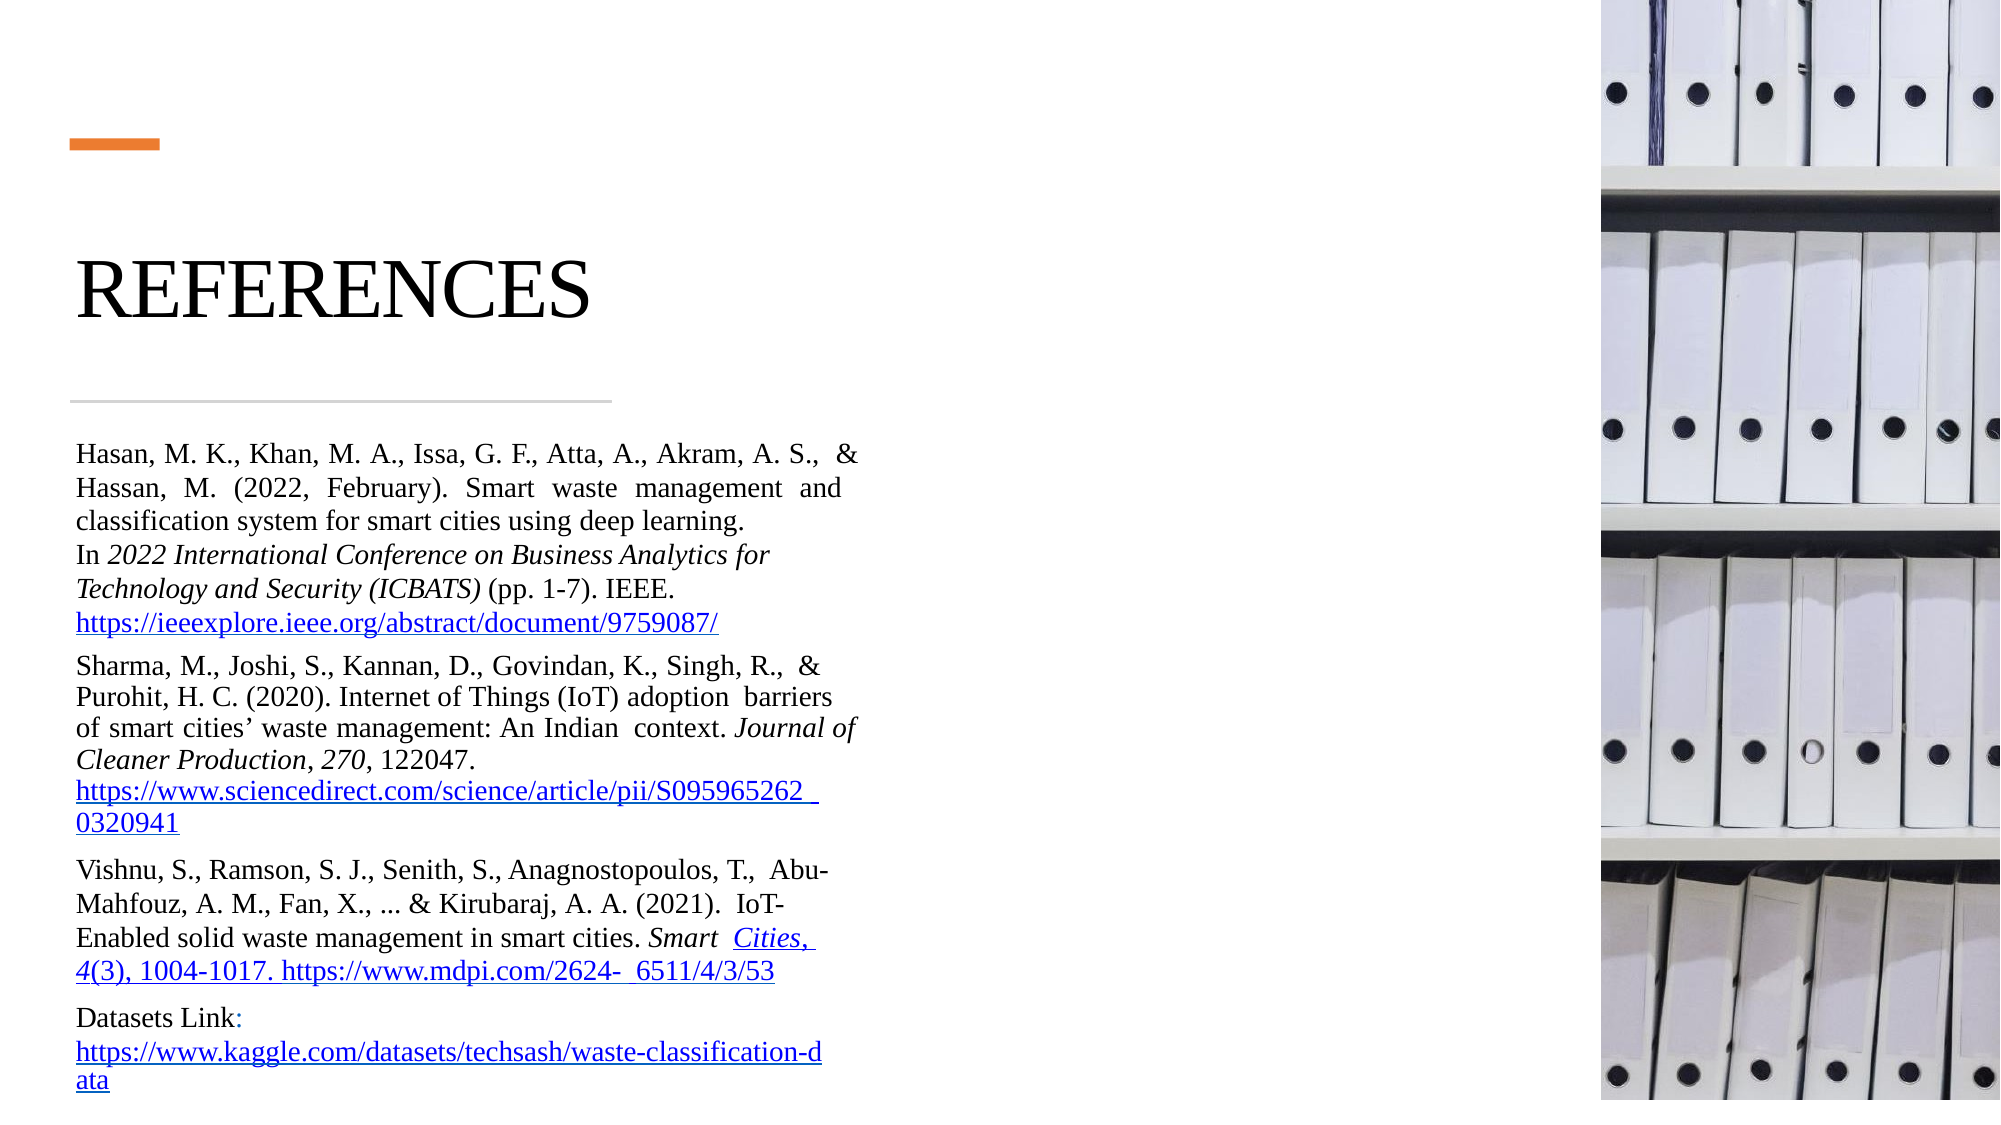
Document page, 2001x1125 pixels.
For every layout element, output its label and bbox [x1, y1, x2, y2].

text_box [0, 0, 2000, 1125]
text_box [69, 138, 613, 403]
